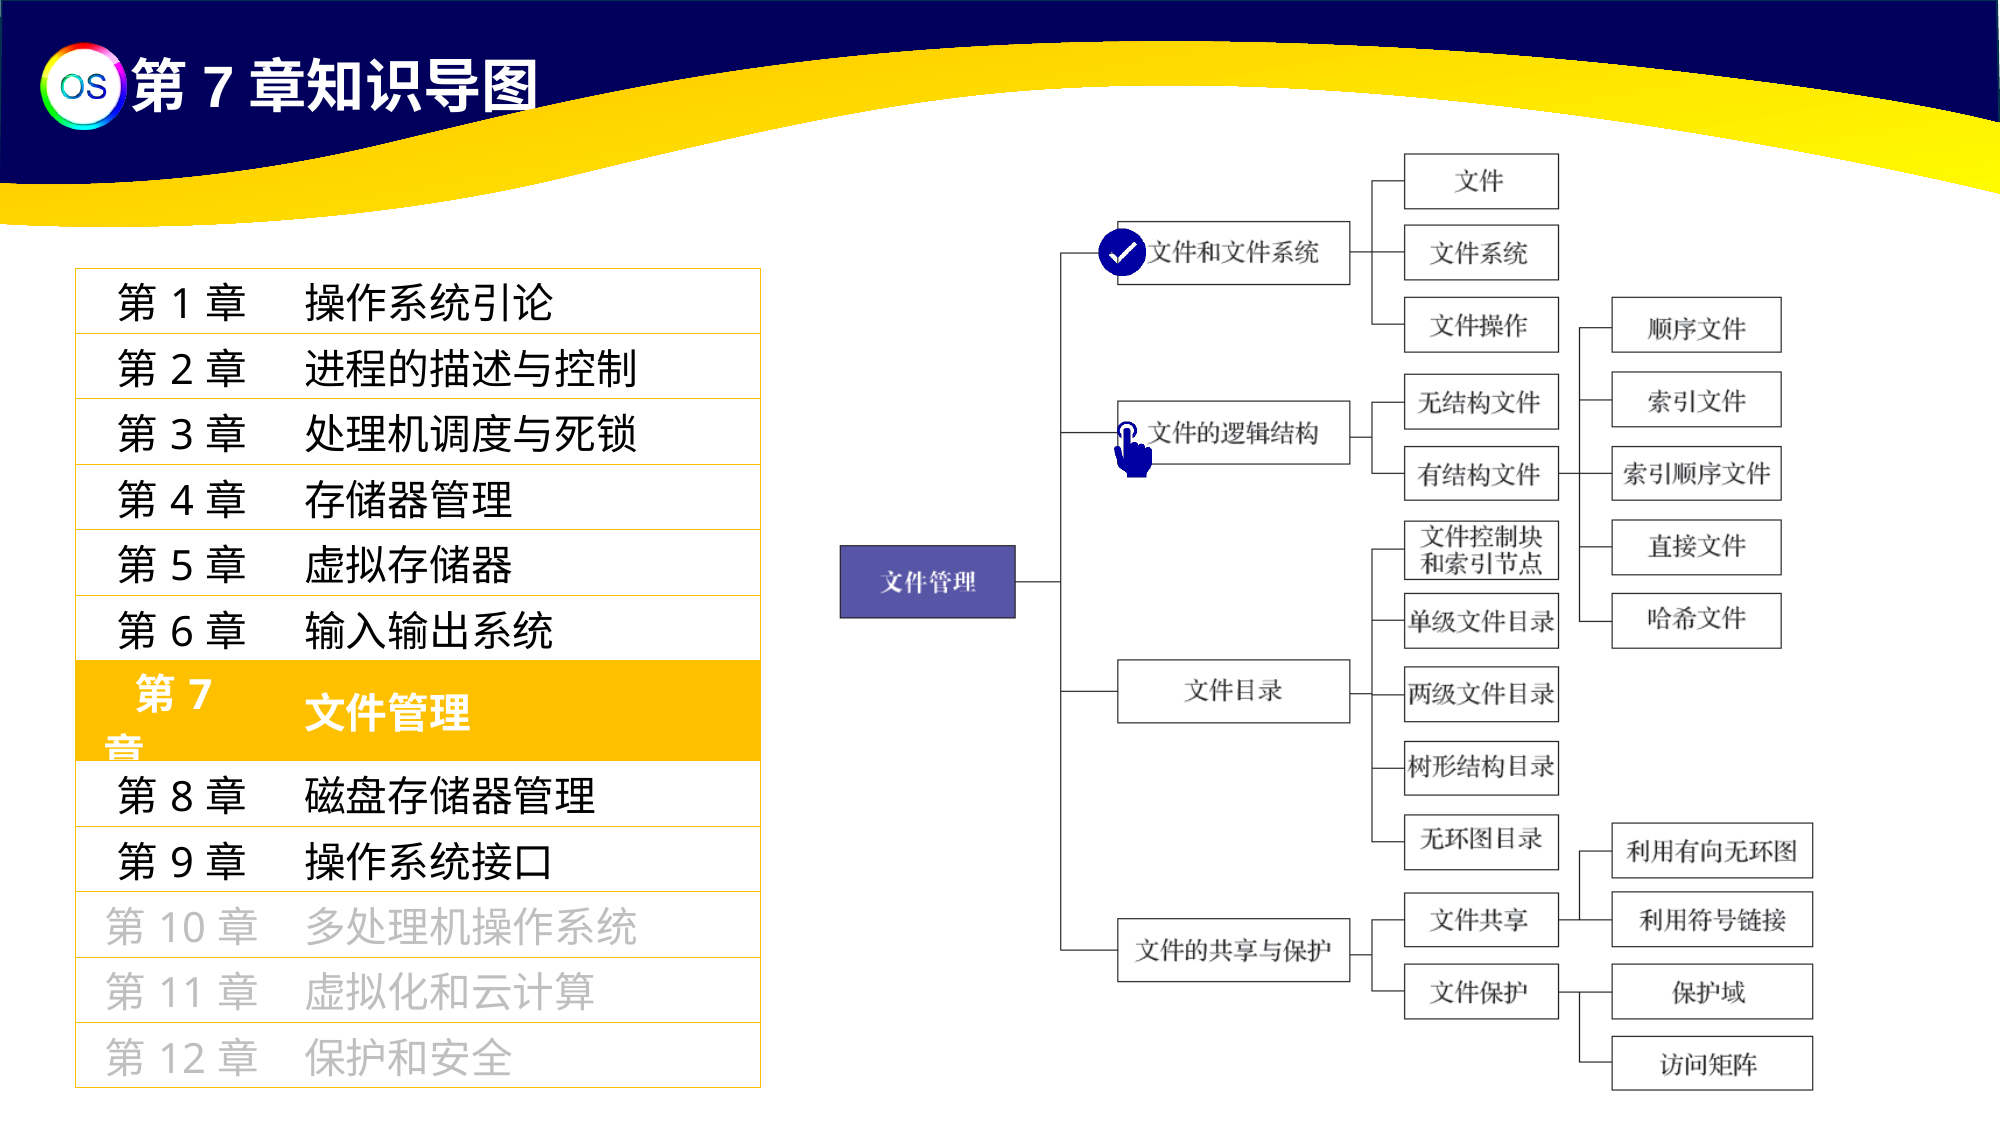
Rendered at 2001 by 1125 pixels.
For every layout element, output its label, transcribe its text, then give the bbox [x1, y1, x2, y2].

table_cell 第9章 [76, 827, 276, 891]
table_cell 处理机调度与死锁 [276, 399, 760, 464]
table_cell 虚拟存储器 [276, 530, 760, 595]
table_cell 文件管理 [276, 661, 760, 760]
table_cell 第11章 [76, 958, 276, 1022]
picture [40, 42, 127, 130]
table_cell 第10章 [76, 892, 276, 957]
table_cell 虚拟化和云计算 [276, 958, 760, 1022]
table_cell 第6章 [76, 596, 276, 660]
table_cell 第3章 [76, 399, 276, 464]
table_cell 输入输出系统 [276, 596, 760, 660]
table_header 第1章 [76, 269, 276, 333]
table_cell 第5章 [76, 530, 276, 595]
text_box 第7章知识导图 [127, 42, 555, 127]
table_cell 保护和安全 [276, 1023, 760, 1087]
table_cell 第7章 [76, 661, 276, 760]
table_cell 第12章 [76, 1023, 276, 1087]
table_cell 存储器管理 [276, 465, 760, 529]
table_cell 多处理机操作系统 [276, 892, 760, 957]
table_cell 操作系统接口 [276, 827, 760, 891]
table_cell 第8章 [76, 761, 276, 826]
text_box [0, 0, 2000, 184]
picture [813, 129, 1839, 1114]
table_cell 磁盘存储器管理 [276, 761, 760, 826]
table_cell 第2章 [76, 334, 276, 398]
table_cell 第4章 [76, 465, 276, 529]
table_header 操作系统引论 [276, 269, 760, 333]
text_box [0, 41, 2000, 227]
table_cell 进程的描述与控制 [276, 334, 760, 398]
